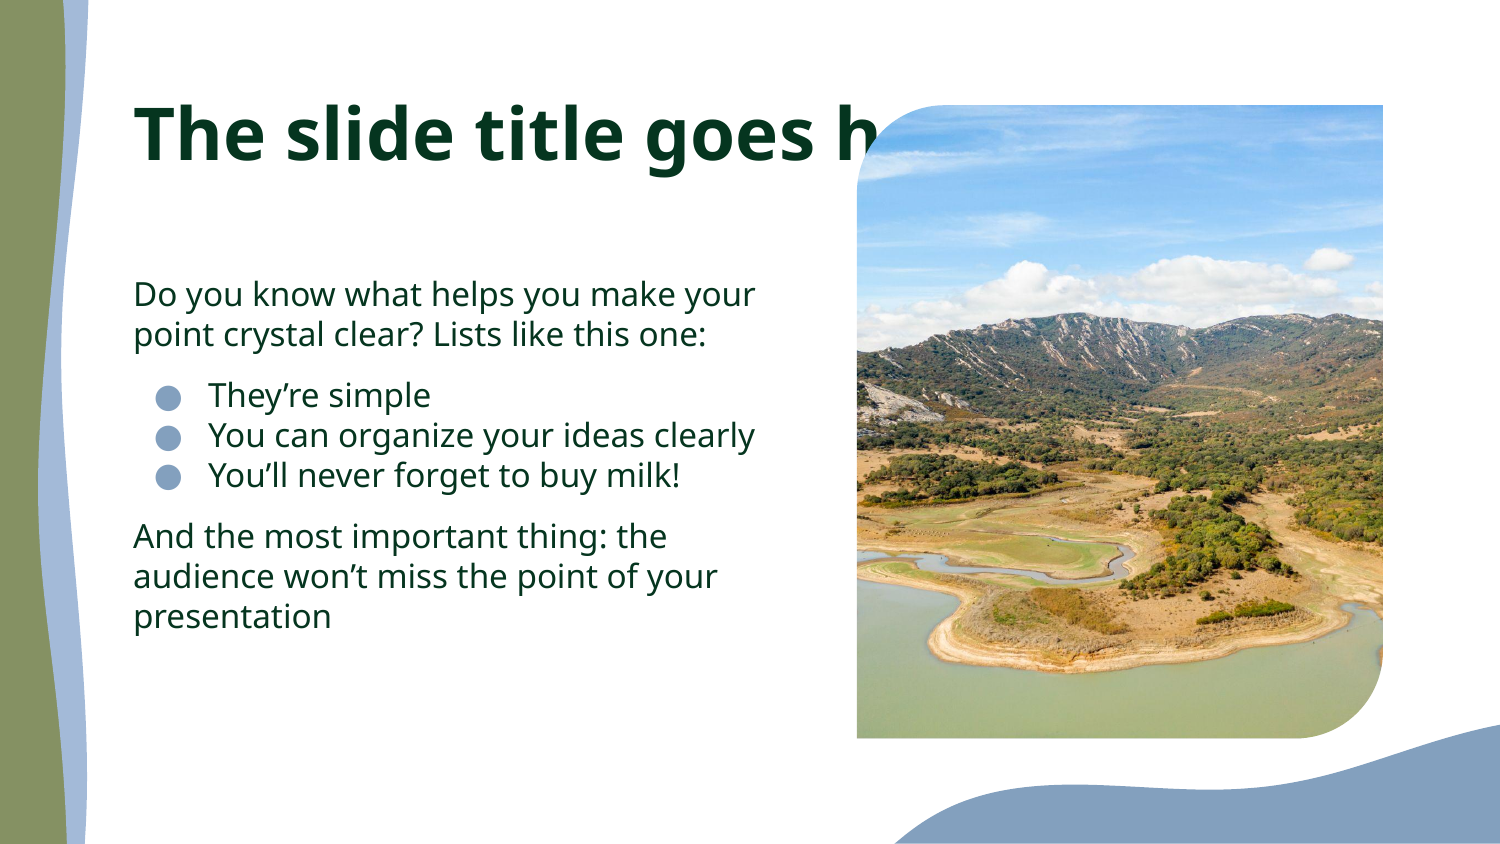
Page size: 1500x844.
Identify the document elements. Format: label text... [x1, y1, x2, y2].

title The slide title goes here! [118, 72, 1383, 167]
subtitle Do you know what helps you make your point crystal clear? Lists like this one: They’re simple You can organize your ideas clearly You’ll never forget to buy milk! And the most important thing: the audience won’t miss the point of your presentation [118, 258, 823, 621]
picture [856, 104, 1384, 739]
